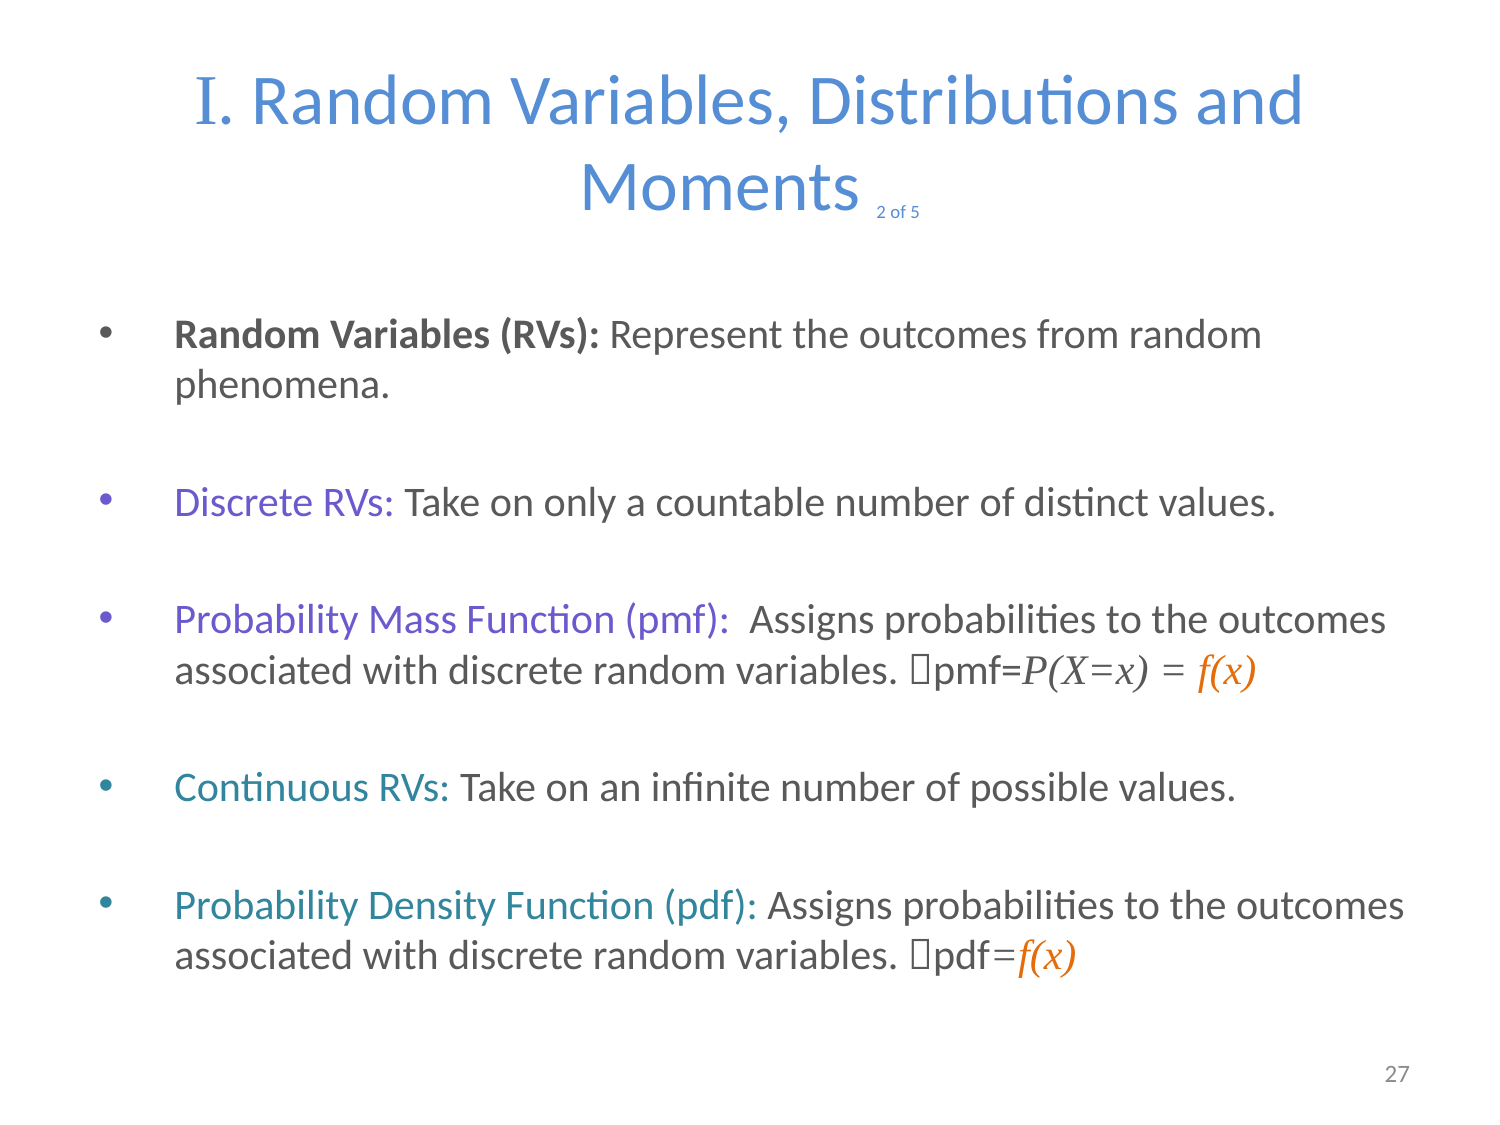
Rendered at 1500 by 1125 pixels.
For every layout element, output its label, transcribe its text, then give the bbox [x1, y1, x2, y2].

list Random Variables (RVs): Represent the outcomes from random phenomena. Discrete RVs: Take on only a countable number of distinct values. Probability Mass Function (pmf): Assigns probabilities to the outcomes associated with discrete random variables. pmf=P(X=x) = f(x) Continuous RVs: Take on an infinite number of possible values. Probability Density Function (pdf): Assigns probabilities to the outcomes associated with discrete random variables. pdf=f(x) [75, 298, 1425, 1030]
slide_number 27 [1074, 1042, 1425, 1103]
title I. Random Variables, Distributions and Moments 2 of 5 [75, 45, 1425, 233]
